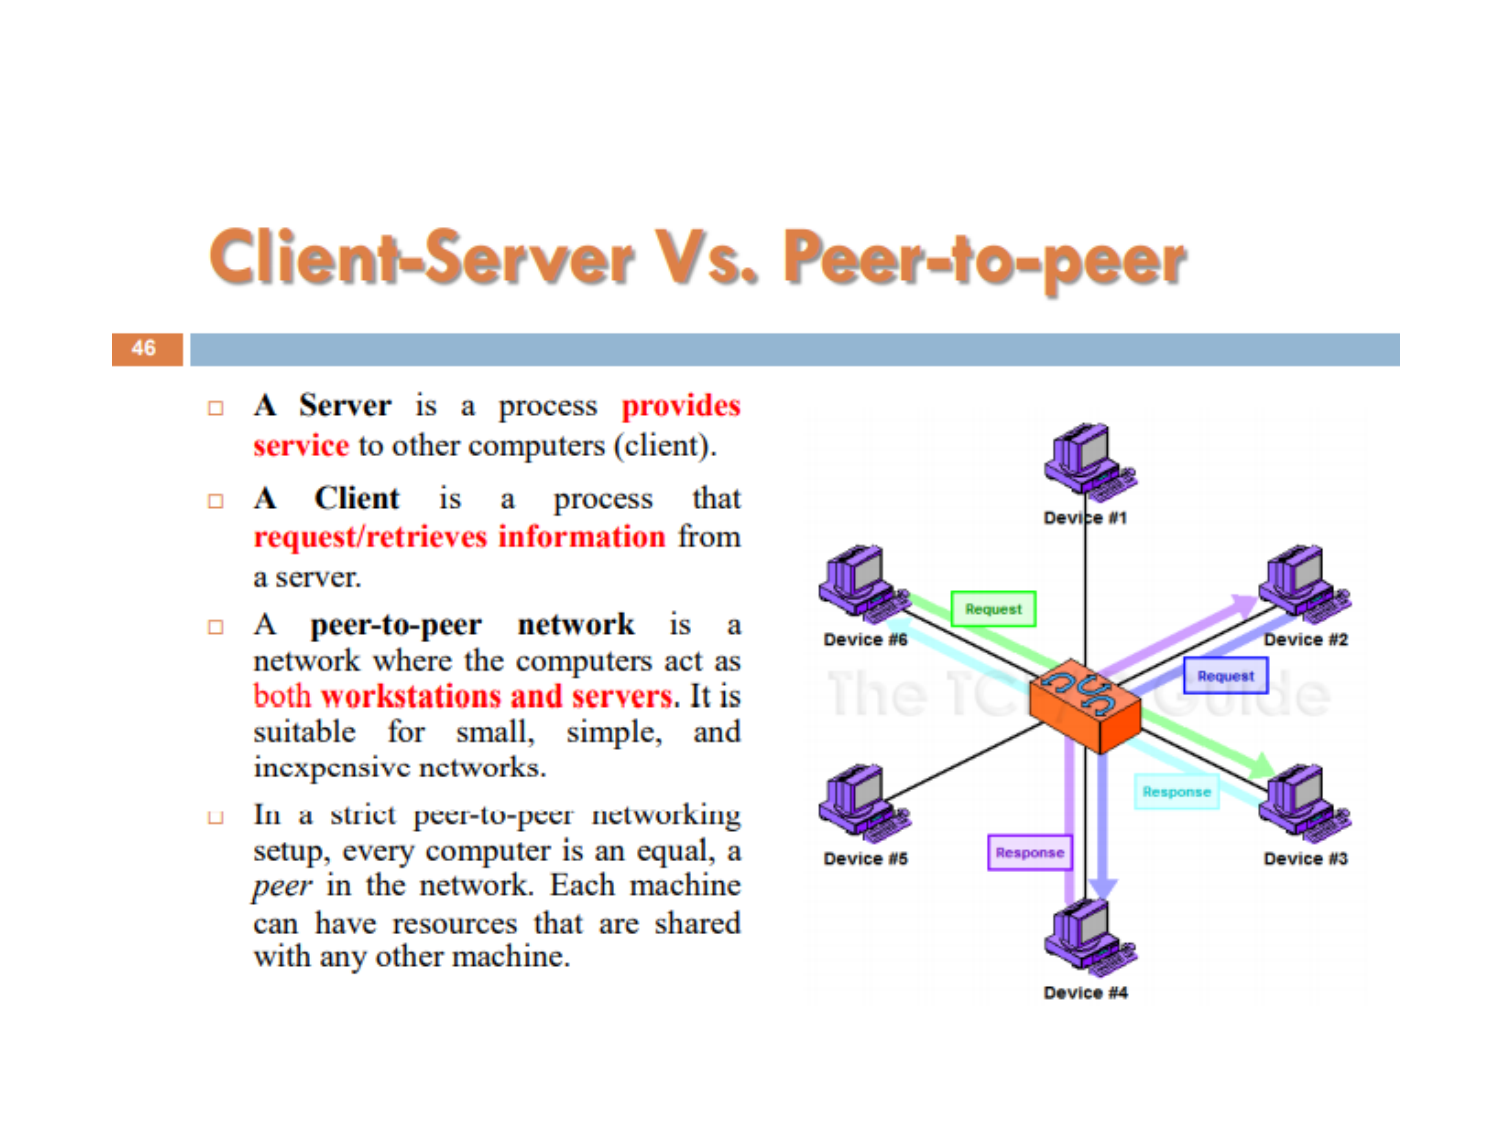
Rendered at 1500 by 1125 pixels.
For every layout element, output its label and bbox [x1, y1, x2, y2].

picture [112, 205, 1401, 1038]
